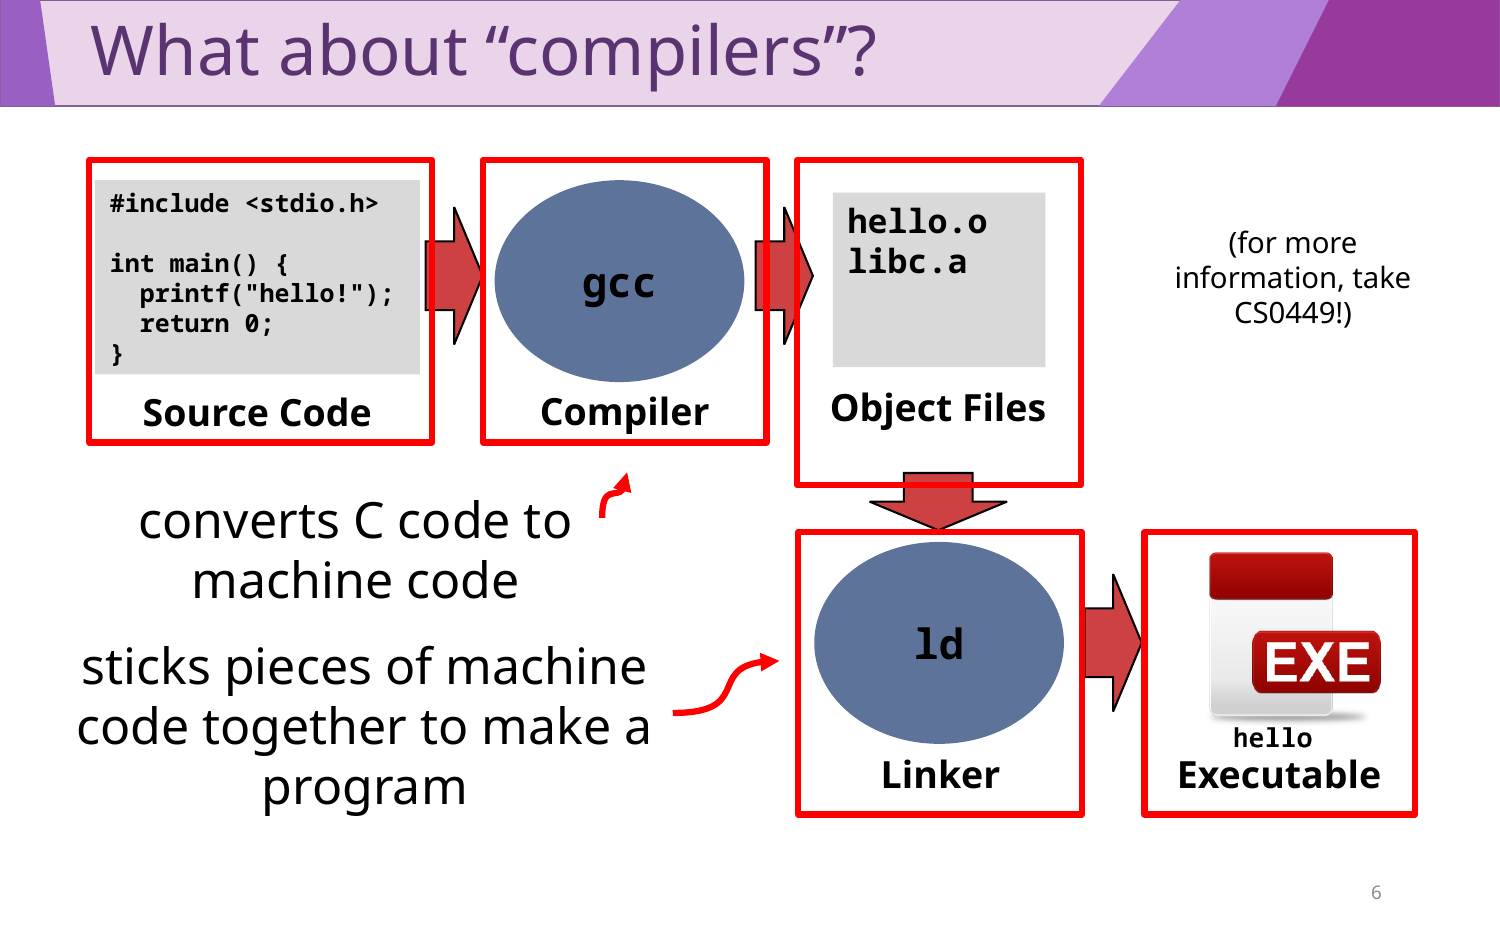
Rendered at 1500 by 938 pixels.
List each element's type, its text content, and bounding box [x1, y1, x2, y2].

title What about “compilers”? [0, 0, 1500, 106]
text_box [798, 532, 1082, 743]
text_box Executable [1116, 743, 1442, 804]
text_box [869, 485, 1008, 532]
text_box Object Files [775, 376, 1101, 437]
slide_number 6 [1059, 868, 1397, 919]
text_box Compiler [462, 381, 788, 441]
text_box (for more information, take CS0449!) [1144, 216, 1442, 337]
text_box [797, 437, 1081, 485]
text_box [767, 206, 797, 345]
text_box hello.o libc.a [832, 192, 1046, 368]
text_box [1083, 573, 1143, 712]
text_box [797, 160, 1081, 376]
text_box ld [813, 540, 1065, 743]
text_box gcc [493, 179, 746, 381]
picture [1158, 541, 1401, 756]
text_box [798, 804, 1082, 815]
text_box [1144, 804, 1415, 815]
text_box [483, 160, 767, 381]
text_box [1144, 532, 1415, 743]
text_box [89, 160, 433, 443]
text_box #include <stdio.h> int main() { printf("hello!"); return 0; } [94, 180, 420, 375]
text_box Linker [778, 743, 1103, 804]
text_box Source Code [94, 381, 420, 442]
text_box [99, 472, 628, 618]
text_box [21, 626, 780, 764]
text_box [433, 206, 483, 345]
